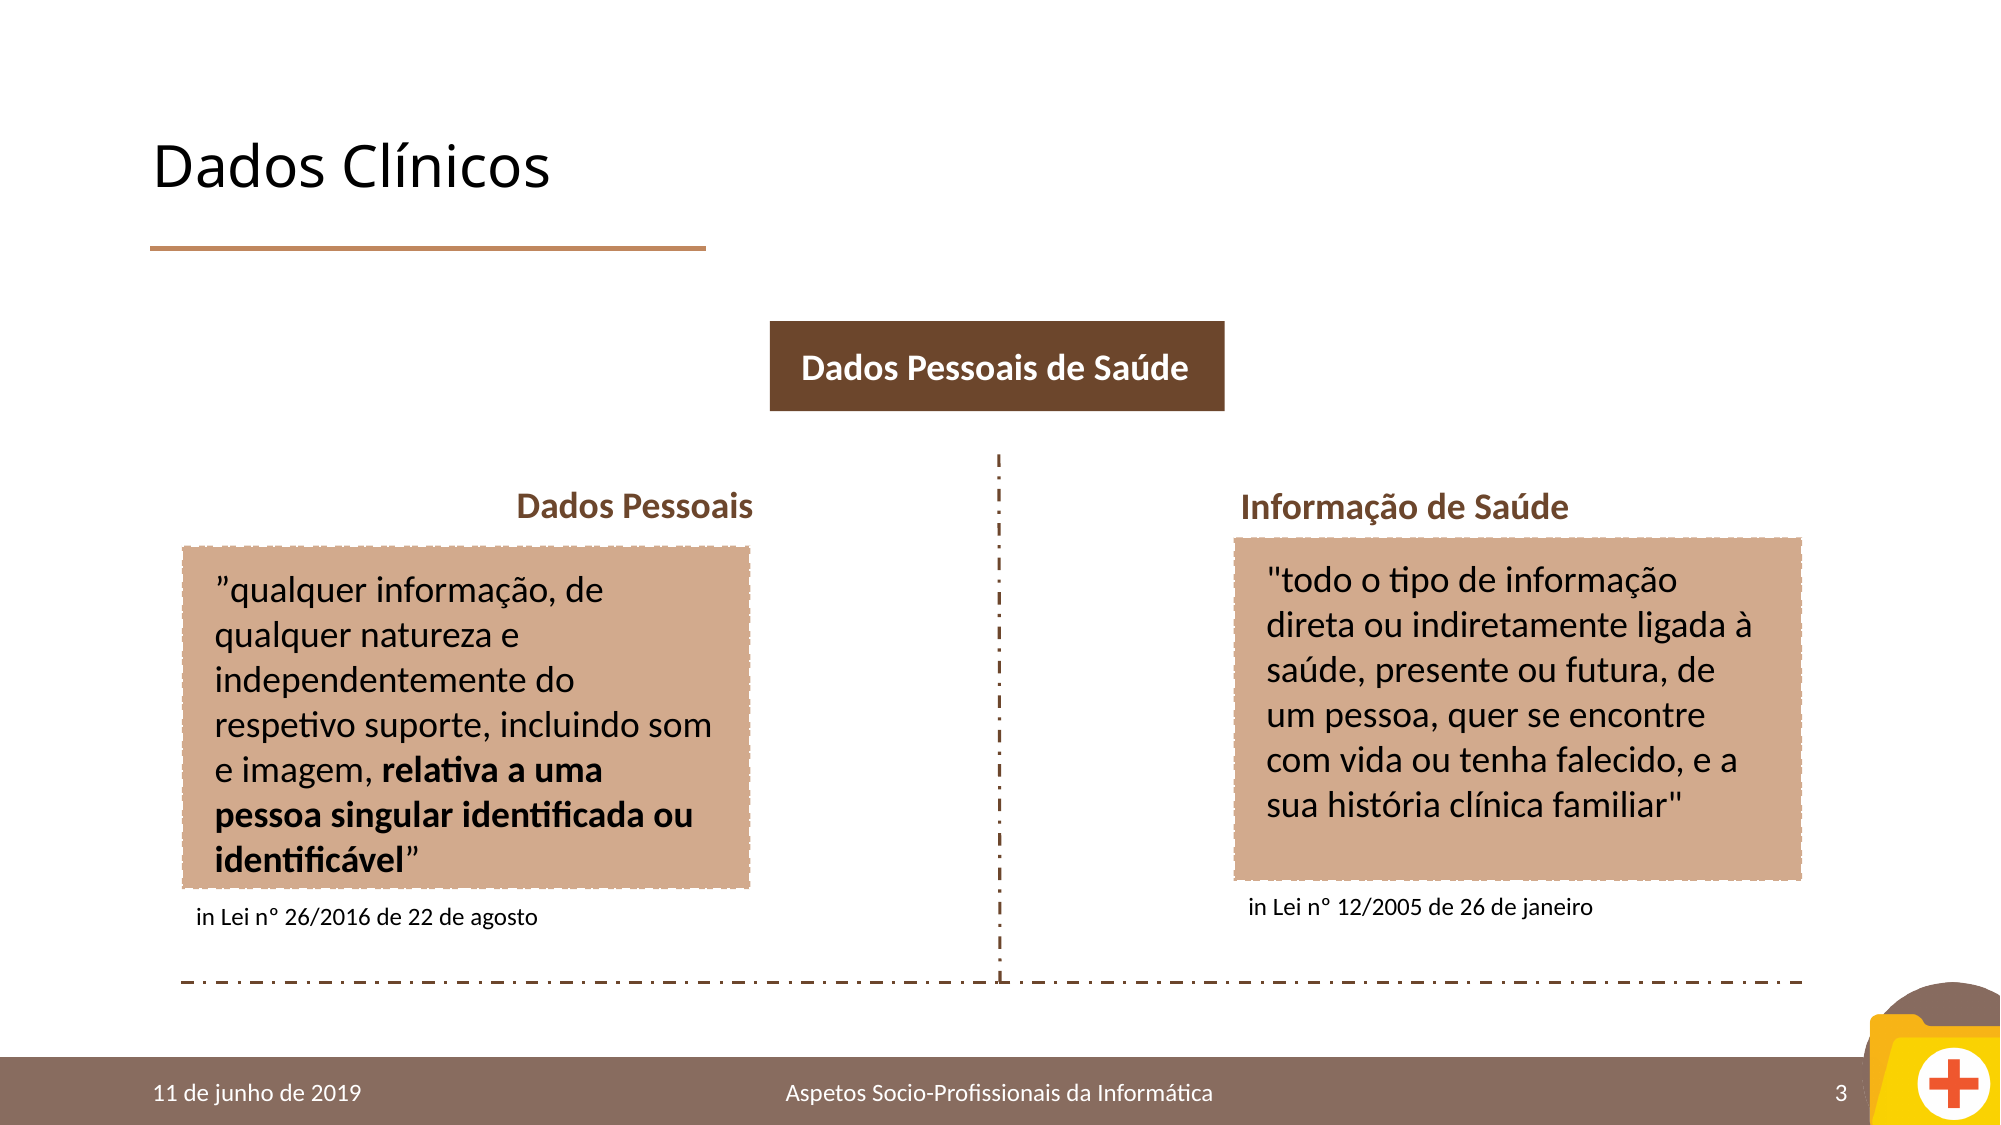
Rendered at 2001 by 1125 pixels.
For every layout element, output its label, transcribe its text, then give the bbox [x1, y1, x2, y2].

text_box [1224, 474, 1803, 929]
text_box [769, 321, 1225, 412]
footer Aspetos Socio-Profissionais da Informática [662, 1061, 1338, 1121]
picture [1862, 982, 2000, 1125]
slide_number 11 de junho de 2019 [137, 1061, 588, 1121]
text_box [181, 473, 770, 892]
slide_number 3 [1412, 1061, 1862, 1121]
text_box in Lei nº 26/2016 de 22 de agosto [181, 893, 559, 982]
title Dados Clínicos [137, 59, 1863, 278]
text_box [0, 1055, 1862, 1125]
